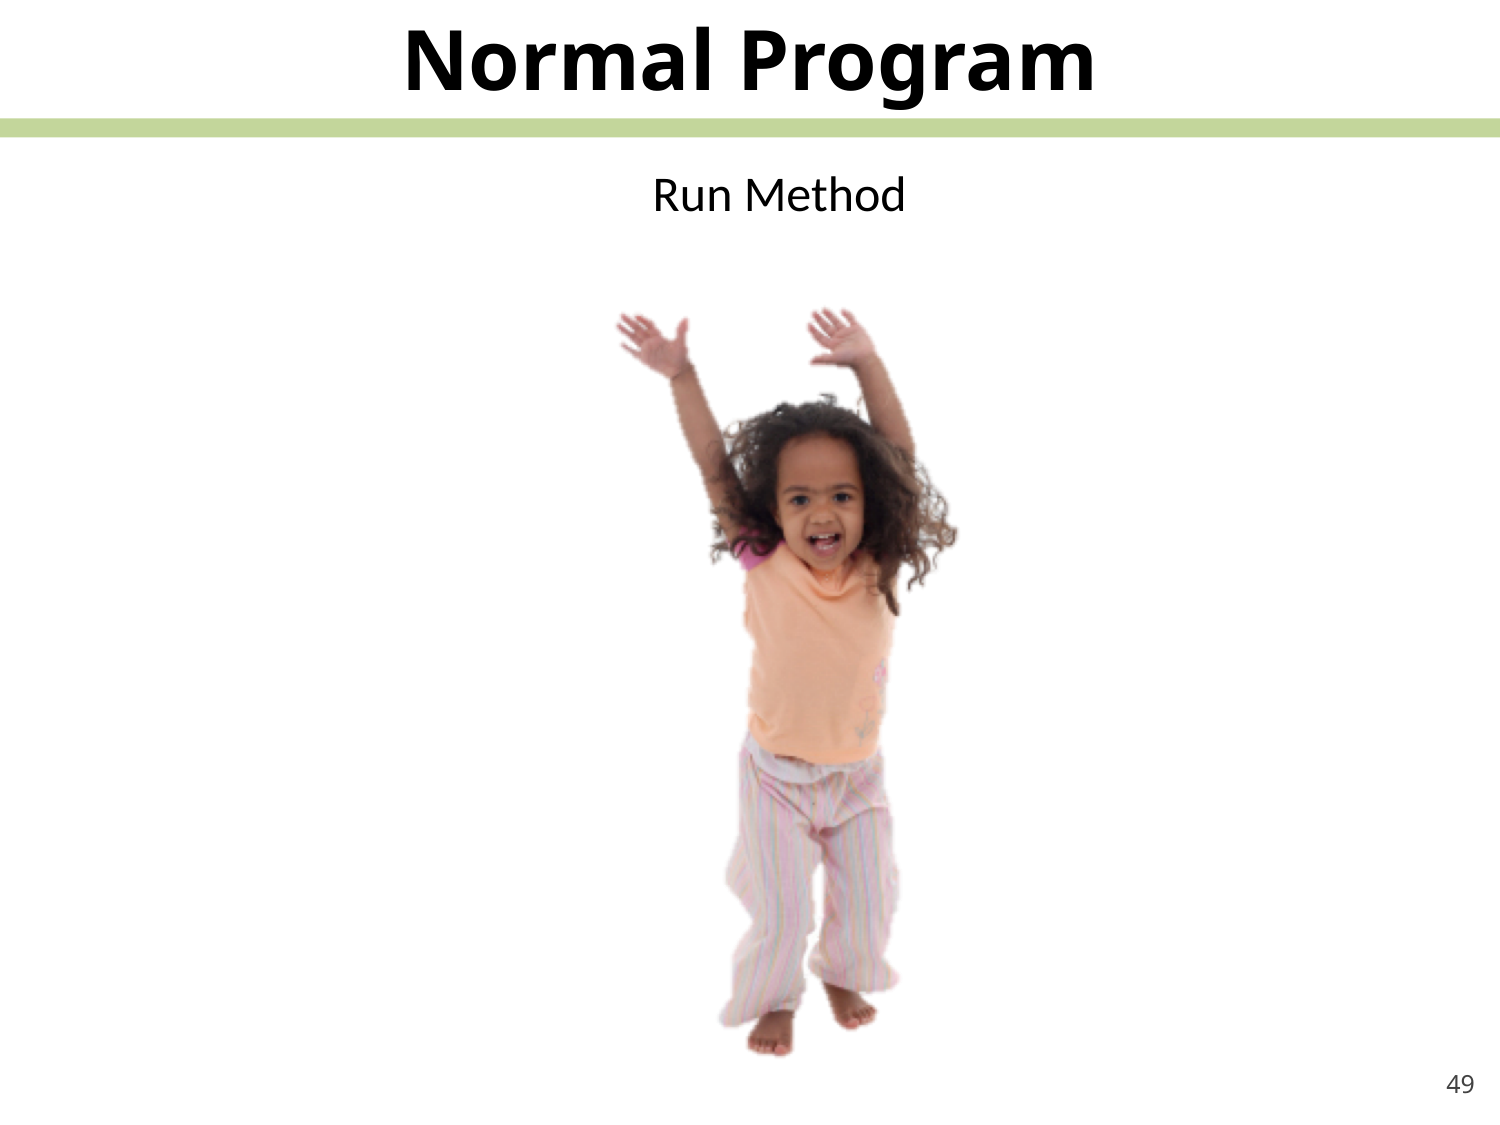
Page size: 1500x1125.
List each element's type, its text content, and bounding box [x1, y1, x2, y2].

text_box Run Method [637, 154, 922, 185]
picture [521, 185, 1153, 1125]
text_box Normal Program [0, 0, 1500, 120]
